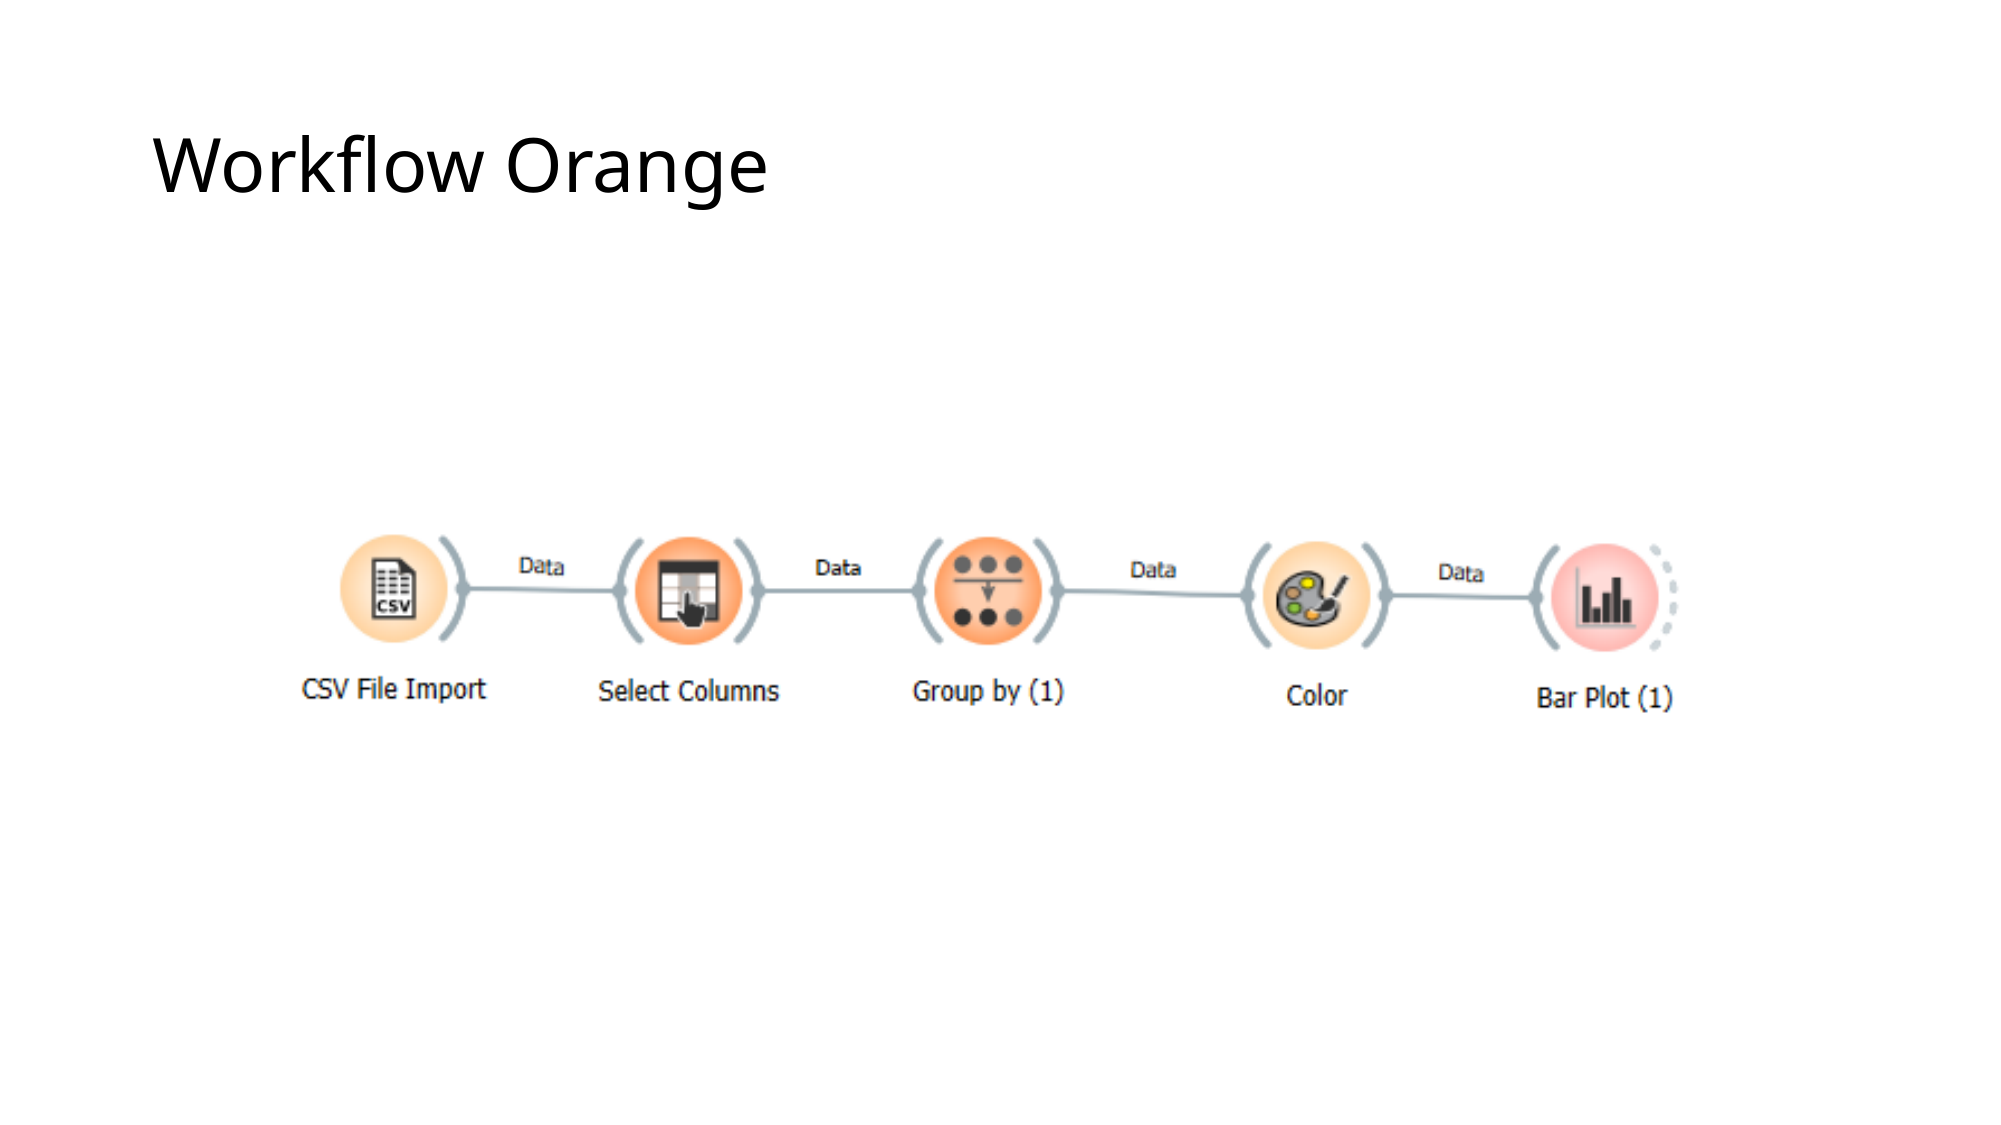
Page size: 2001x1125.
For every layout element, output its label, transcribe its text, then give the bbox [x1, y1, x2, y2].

title Workflow Orange [137, 59, 1863, 278]
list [284, 504, 1716, 716]
